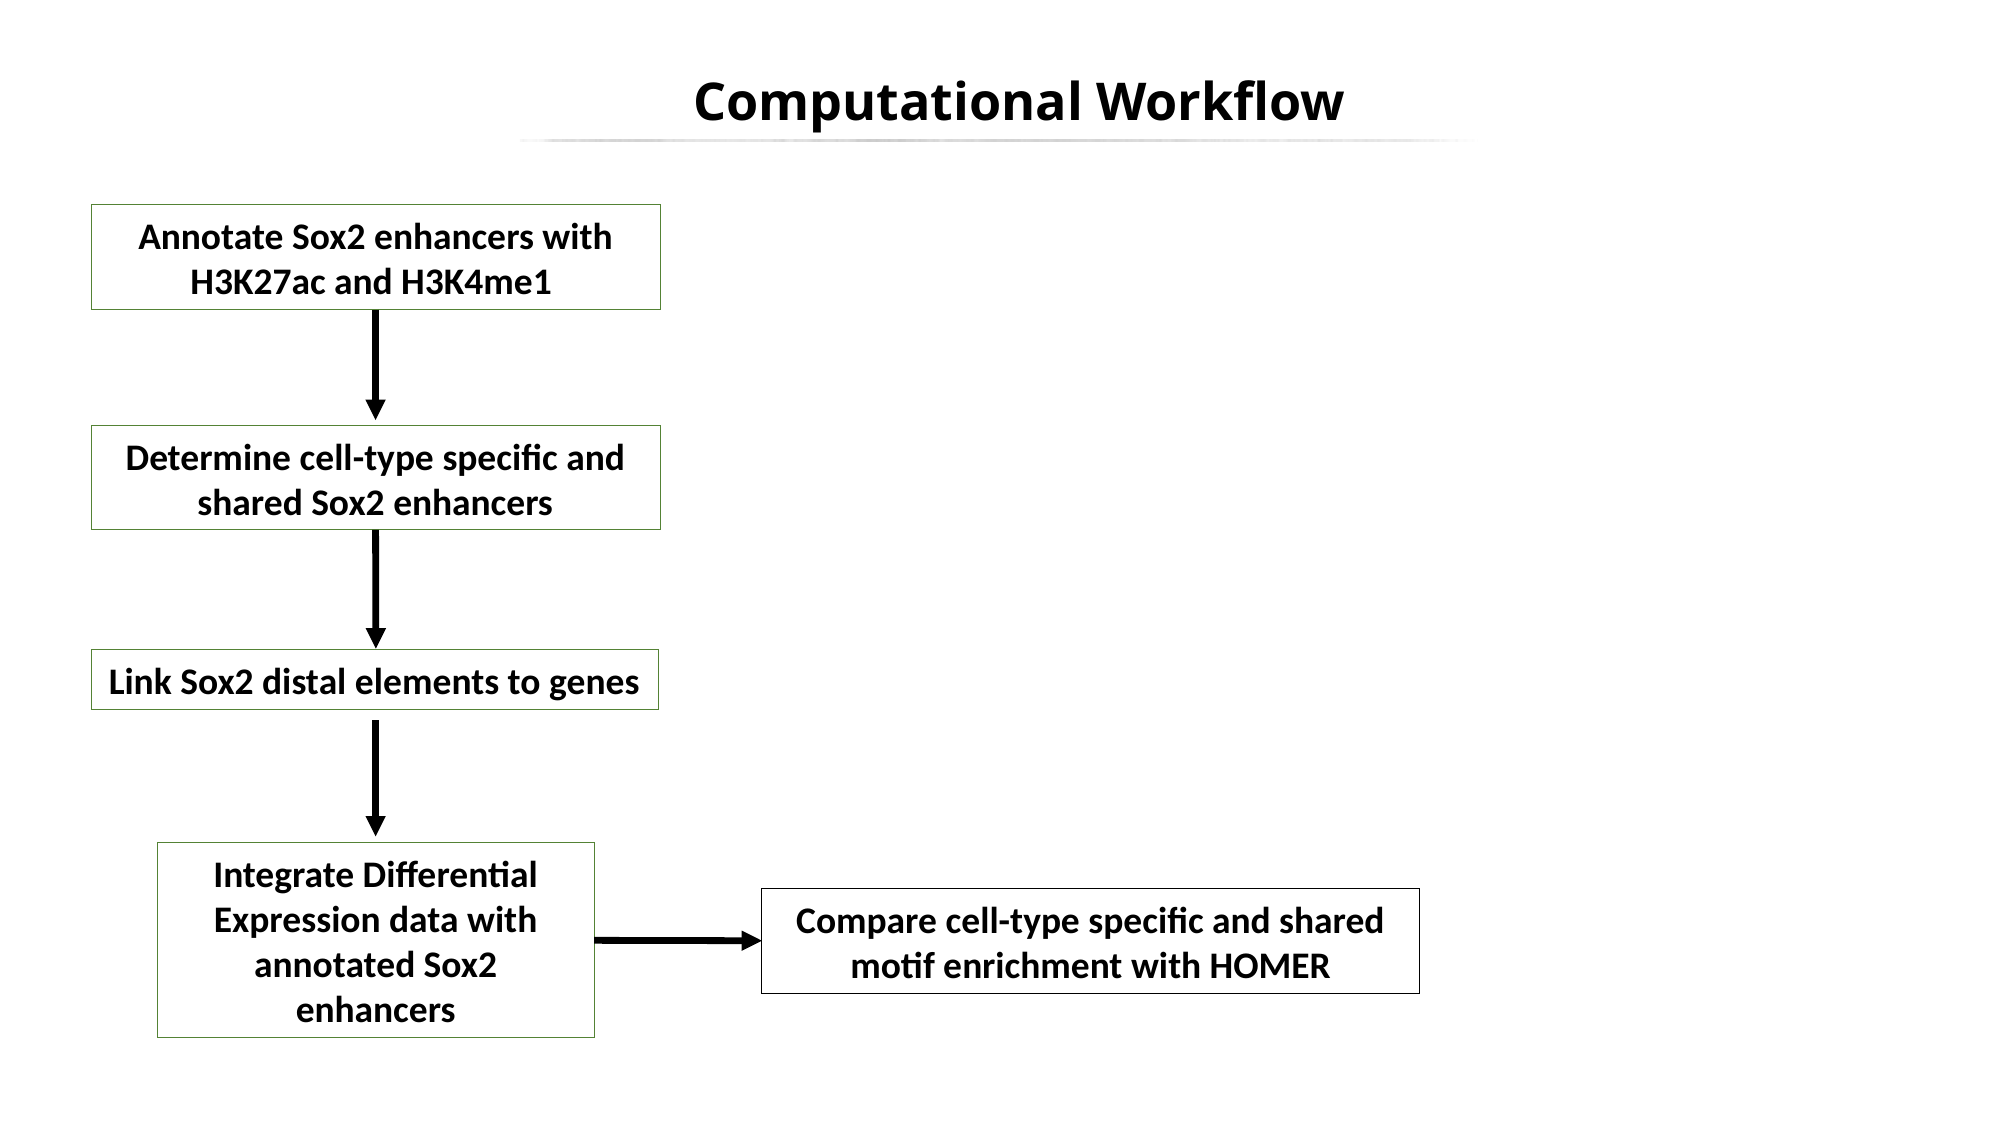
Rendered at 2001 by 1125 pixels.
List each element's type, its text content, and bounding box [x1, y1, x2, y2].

text_box Compare cell-type specific and shared motif enrichment with HOMER [761, 888, 1420, 994]
text_box Determine cell-type specific and shared Sox2 enhancers [91, 425, 661, 530]
text_box Integrate Differential Expression data with annotated Sox2 enhancers [157, 842, 595, 1038]
text_box Link Sox2 distal elements to genes [91, 649, 659, 710]
text_box Computational Workflow [91, 61, 1948, 139]
text_box Annotate Sox2 enhancers with H3K27ac and H3K4me1 [91, 204, 661, 310]
